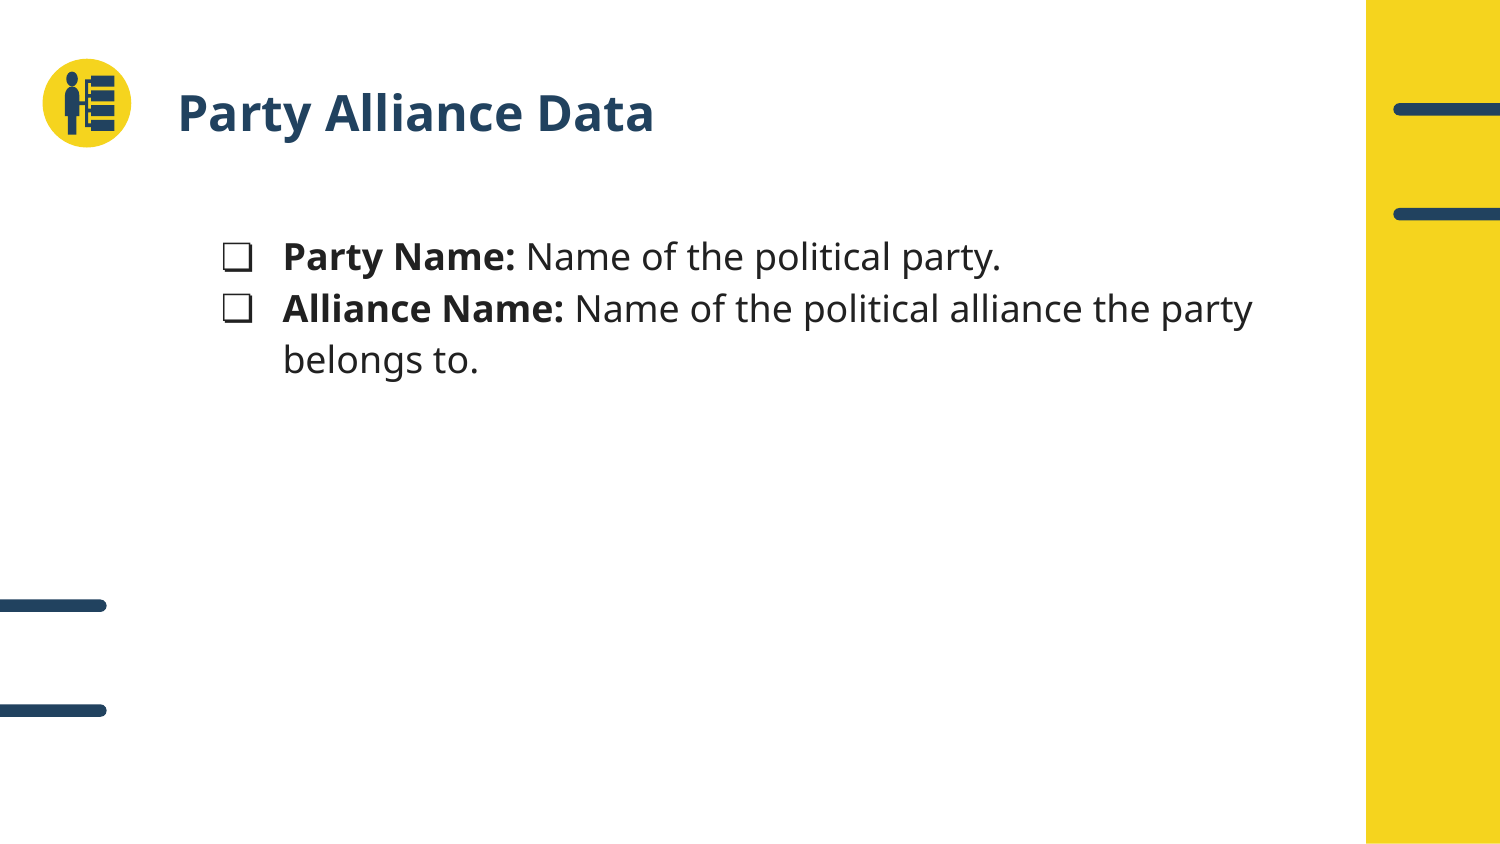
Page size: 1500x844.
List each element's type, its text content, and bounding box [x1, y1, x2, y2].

text_box [42, 58, 132, 139]
text_box Party Name: Name of the political party. Alliance Name: Name of the political alliance the party belongs to. [192, 211, 1308, 397]
title Party Alliance Data [162, 66, 859, 161]
text_box [69, 144, 105, 148]
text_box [64, 71, 115, 135]
